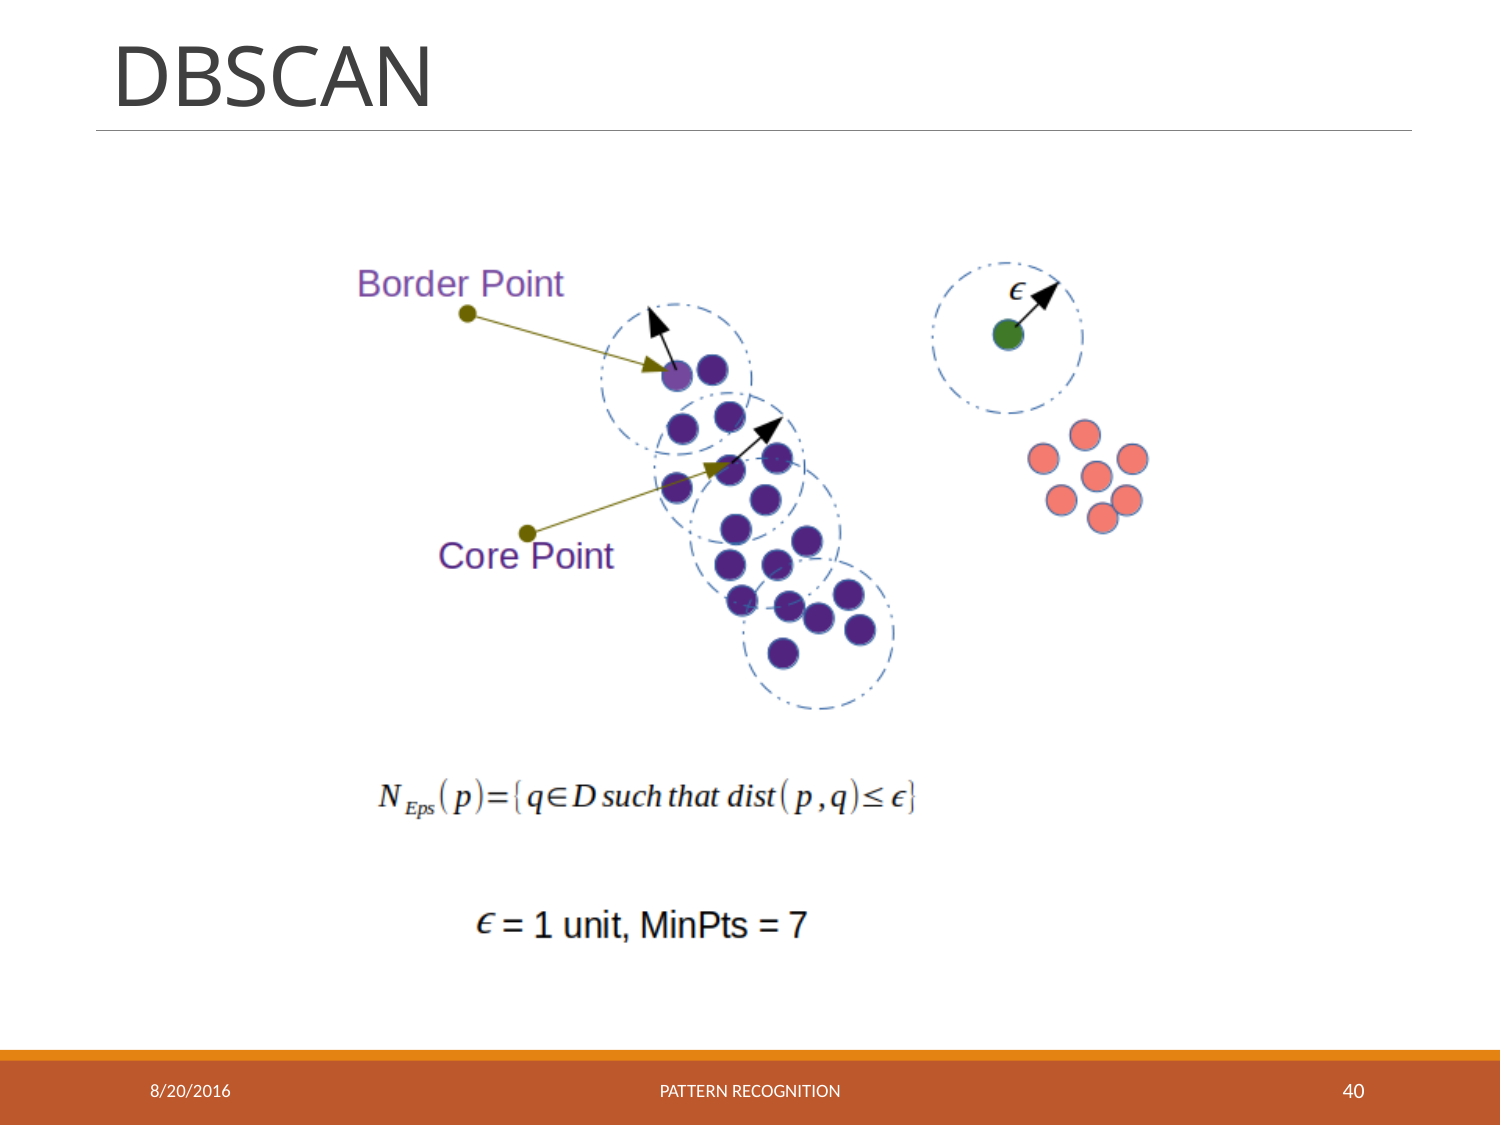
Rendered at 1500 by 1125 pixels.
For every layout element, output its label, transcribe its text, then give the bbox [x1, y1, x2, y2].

footer Pattern recognition [453, 1059, 1047, 1120]
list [313, 192, 1196, 983]
slide_number 40 [1218, 1059, 1380, 1120]
title DBSCAN [96, 19, 1413, 131]
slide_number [135, 1059, 440, 1120]
